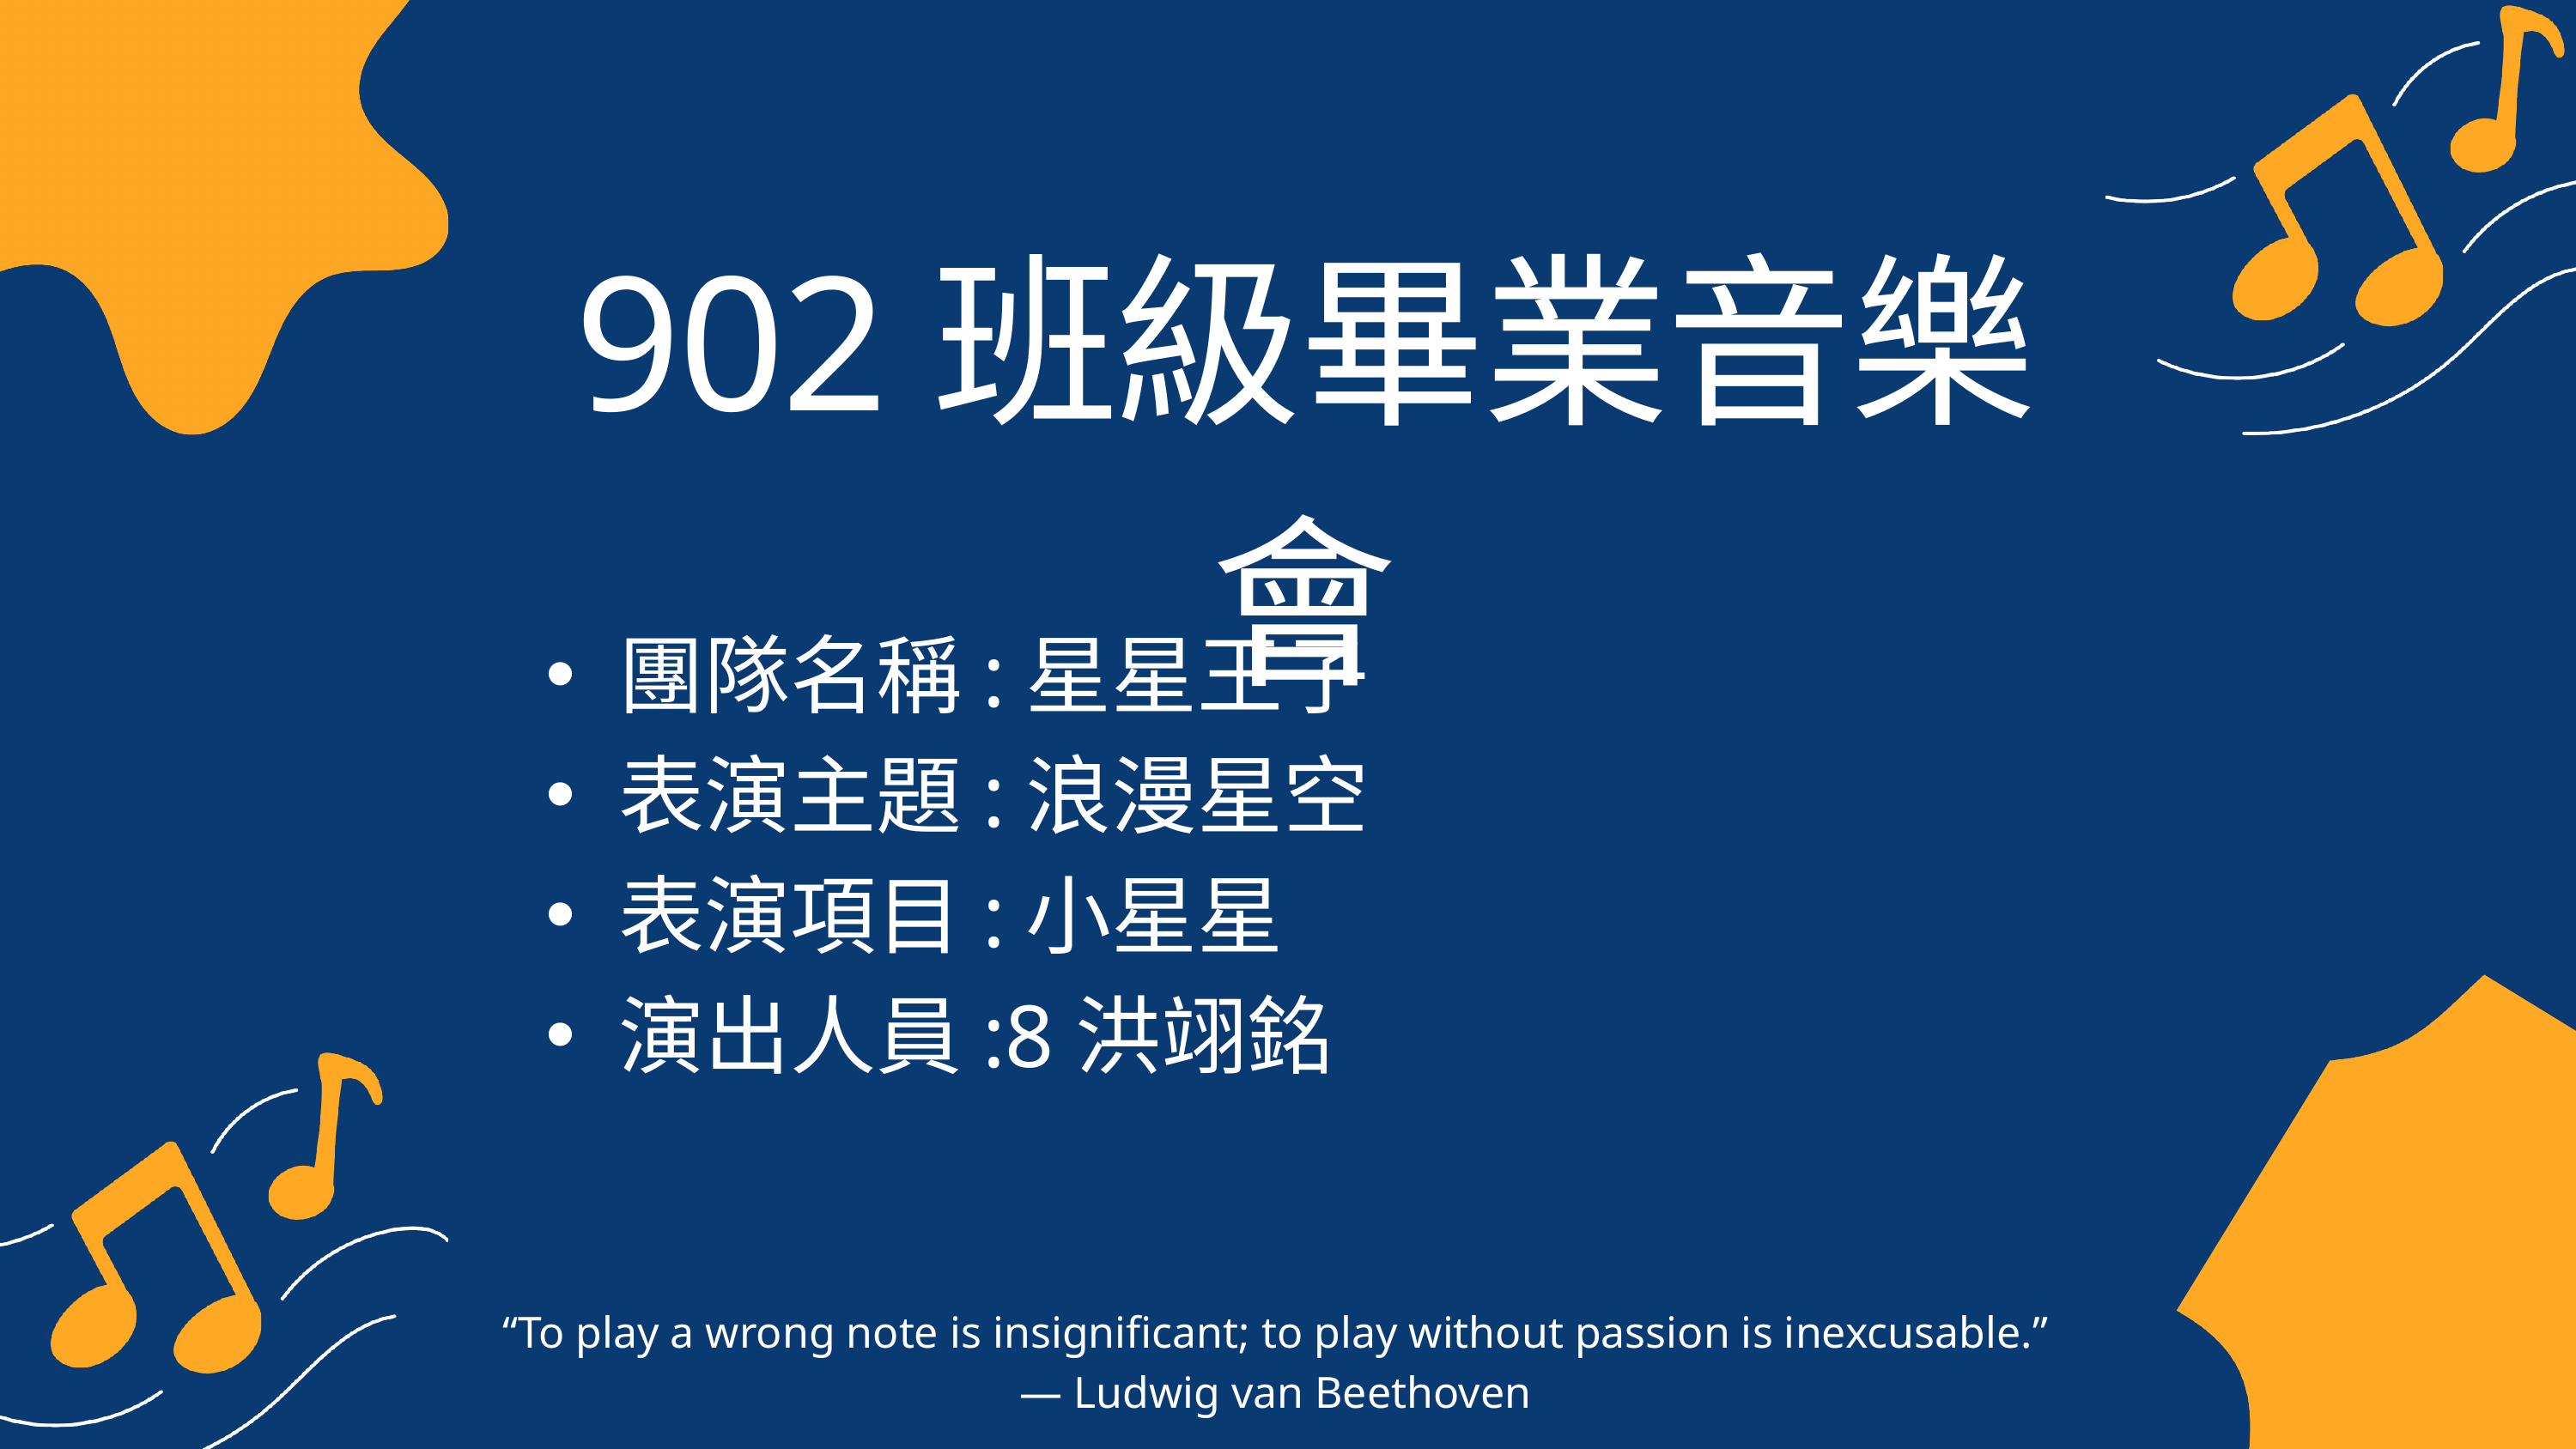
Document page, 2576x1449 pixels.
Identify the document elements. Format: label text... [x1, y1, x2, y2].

text_box [0, 0, 449, 435]
text_box [2105, 0, 2576, 435]
text_box 團隊名稱:星星王子 表演主題:浪漫星空 表演項目:小星星 演出人員:8洪翊銘 [472, 603, 2104, 1085]
text_box [2091, 929, 2576, 1449]
text_box “To play a wrong note is insignificant; to play without passion is inexcusable.” — Ludwig van Beethoven [479, 1296, 2072, 1417]
text_box [0, 1046, 449, 1449]
text_box 902班級畢業音樂會 [503, 187, 2104, 603]
